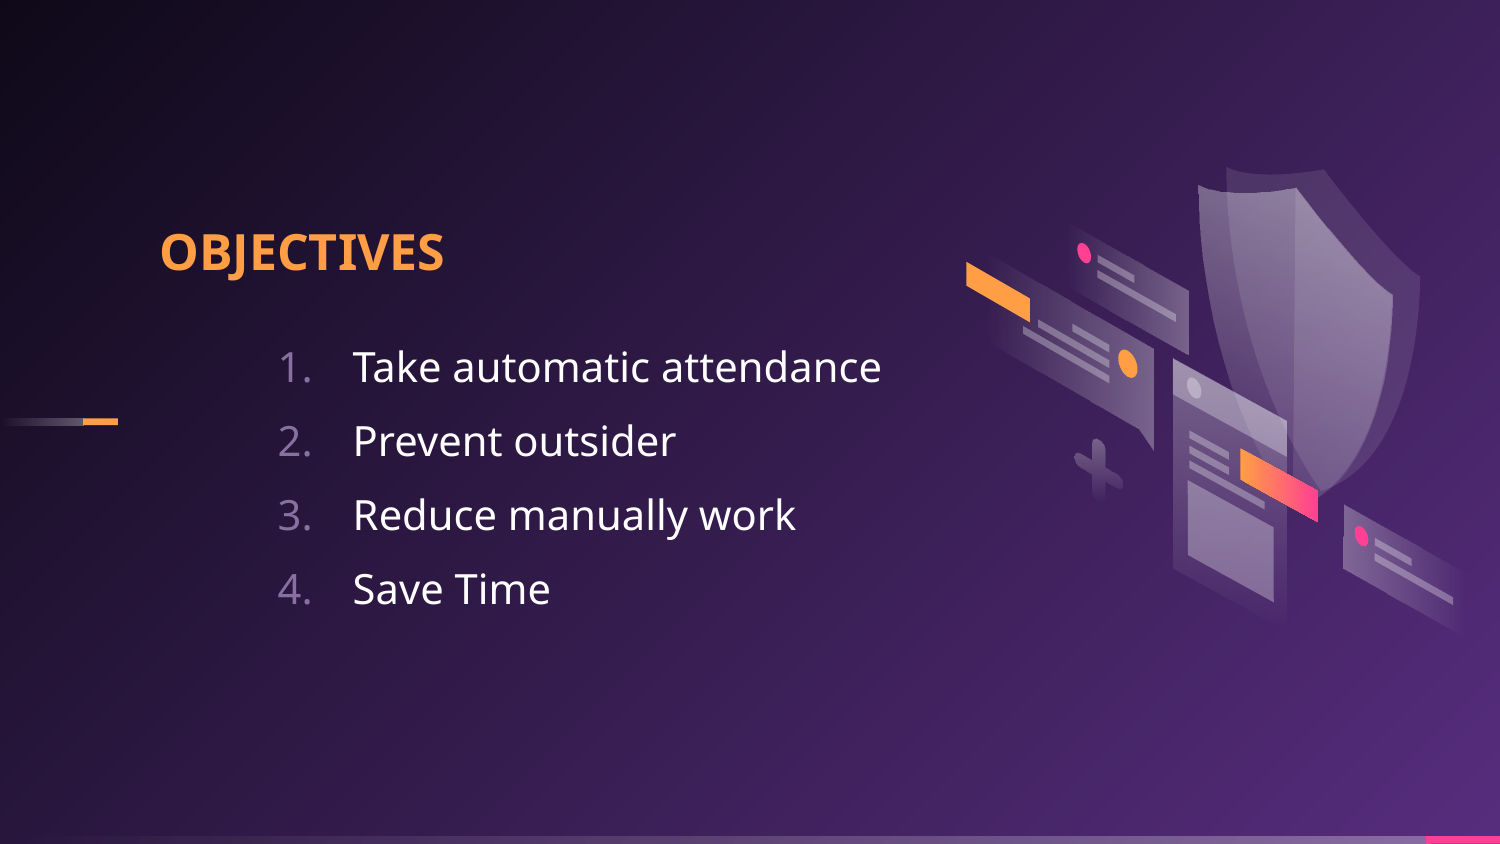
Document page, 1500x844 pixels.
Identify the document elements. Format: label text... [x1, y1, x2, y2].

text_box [965, 166, 1467, 638]
title OBJECTIVES [159, 90, 999, 281]
subtitle Take automatic attendance Prevent outsider Reduce manually work Save Time [277, 332, 960, 404]
